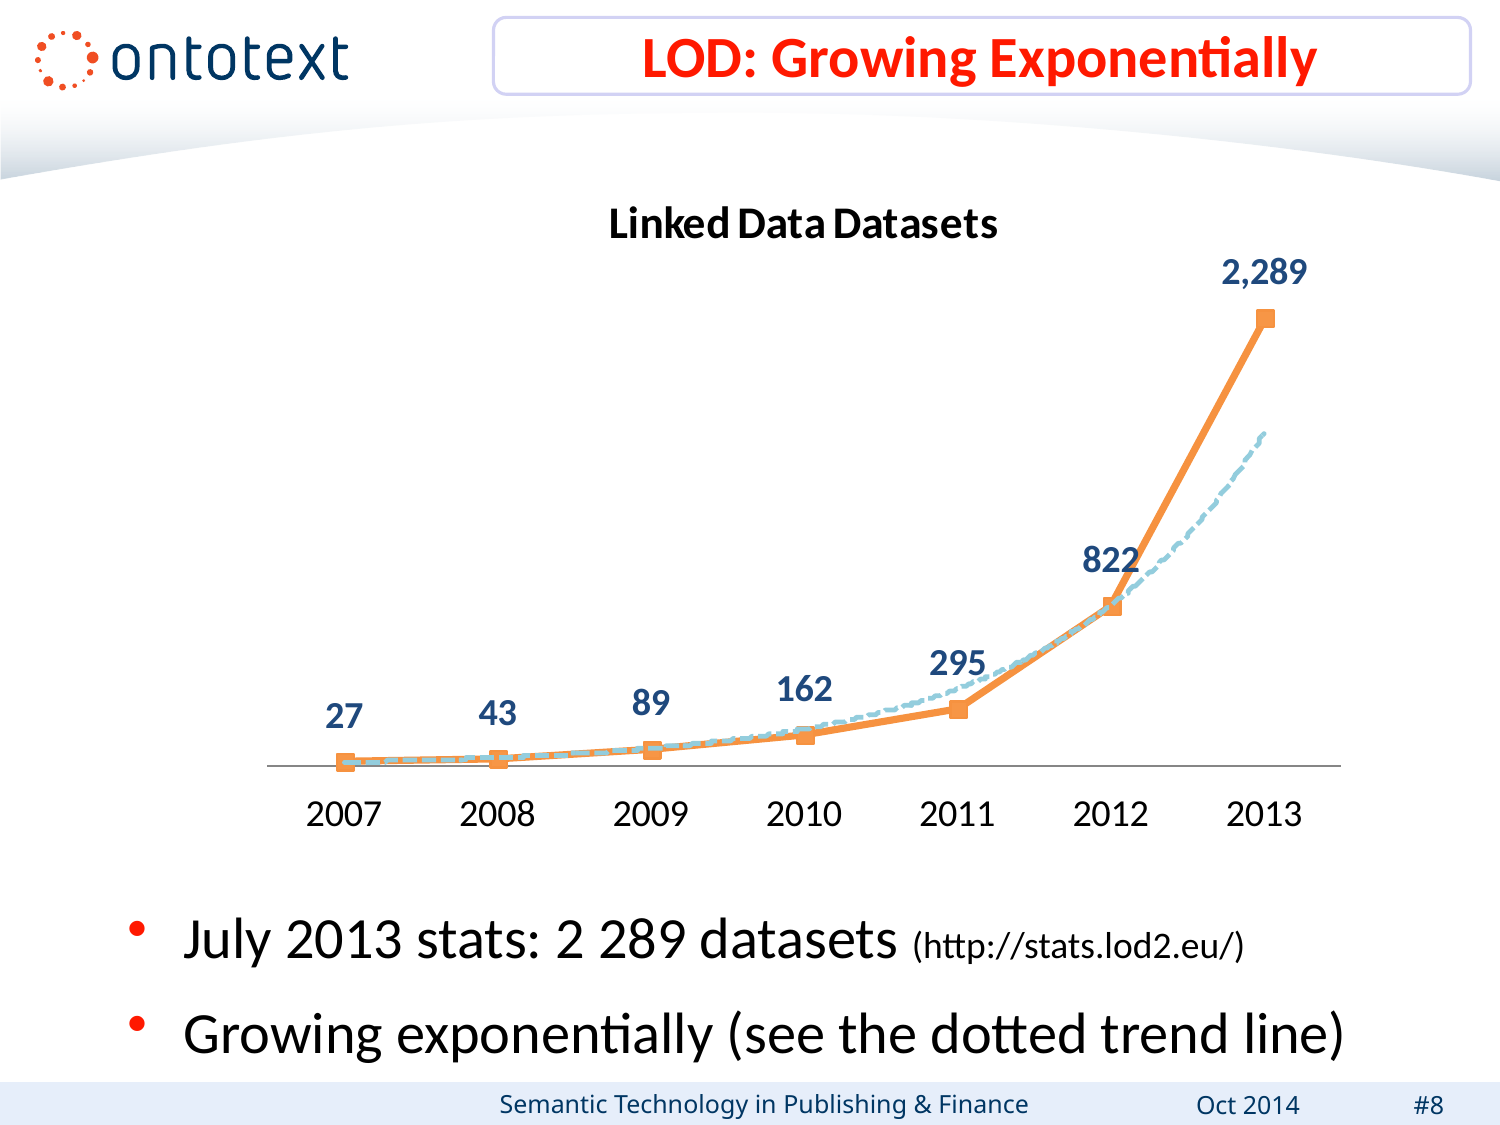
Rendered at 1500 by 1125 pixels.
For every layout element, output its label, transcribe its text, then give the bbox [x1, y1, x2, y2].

title LOD: Growing Exponentially [489, 0, 1471, 114]
list July 2013 stats: 2 289 datasets (http://stats.lod2.eu/) Growing exponentially (see the dotted trend line) [111, 892, 1471, 1059]
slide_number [1160, 1082, 1336, 1123]
footer Semantic Technology in Publishing & Finance [371, 1081, 1158, 1125]
picture [229, 168, 1377, 858]
slide_number #8 [1336, 1082, 1459, 1123]
